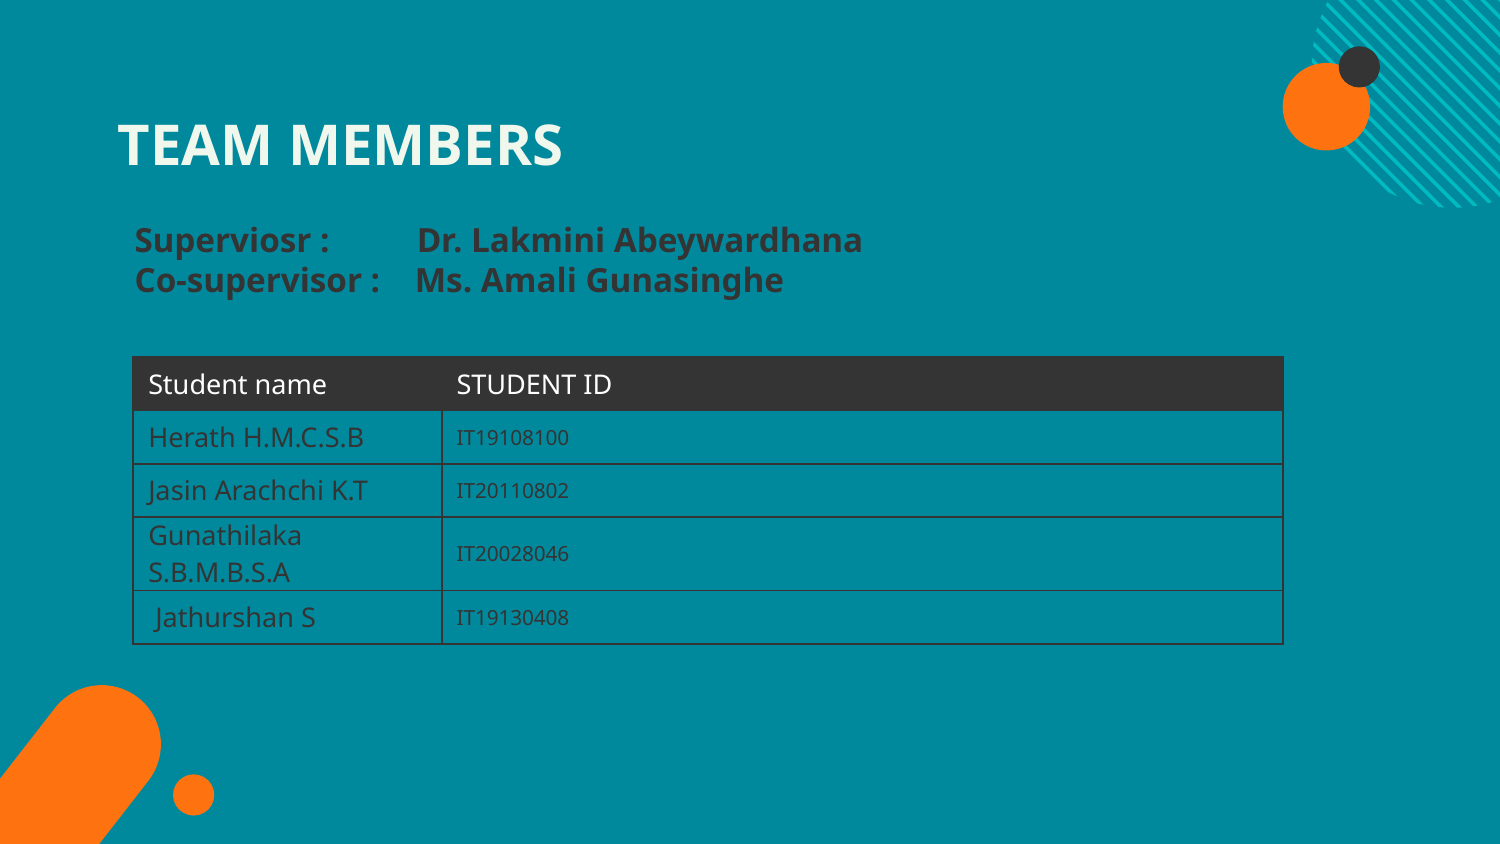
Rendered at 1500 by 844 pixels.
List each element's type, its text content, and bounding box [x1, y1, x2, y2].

table_cell Jasin Arachchi K.T [134, 465, 441, 516]
table_cell Gunathilaka S.B.M.B.S.A [134, 518, 441, 590]
table_header Student name [134, 358, 441, 410]
table_cell IT20110802 [443, 465, 1282, 516]
table_cell Herath H.M.C.S.B [134, 411, 441, 463]
table_cell IT19108100 [443, 411, 1282, 463]
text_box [1311, 0, 1500, 209]
table_cell IT19130408 [443, 591, 1282, 643]
text_box [0, 685, 161, 844]
title TEAM MEMBERS [0, 94, 1040, 189]
text_box [1282, 68, 1306, 146]
table_cell IT20028046 [443, 518, 1282, 590]
table_cell Jathurshan S [134, 591, 441, 643]
table_header STUDENT ID [443, 358, 1282, 410]
text_box [173, 774, 215, 816]
text_box Superviosr : Dr. Lakmini Abeywardhana Co-supervisor : Ms. Amali Gunasinghe [119, 203, 1500, 298]
